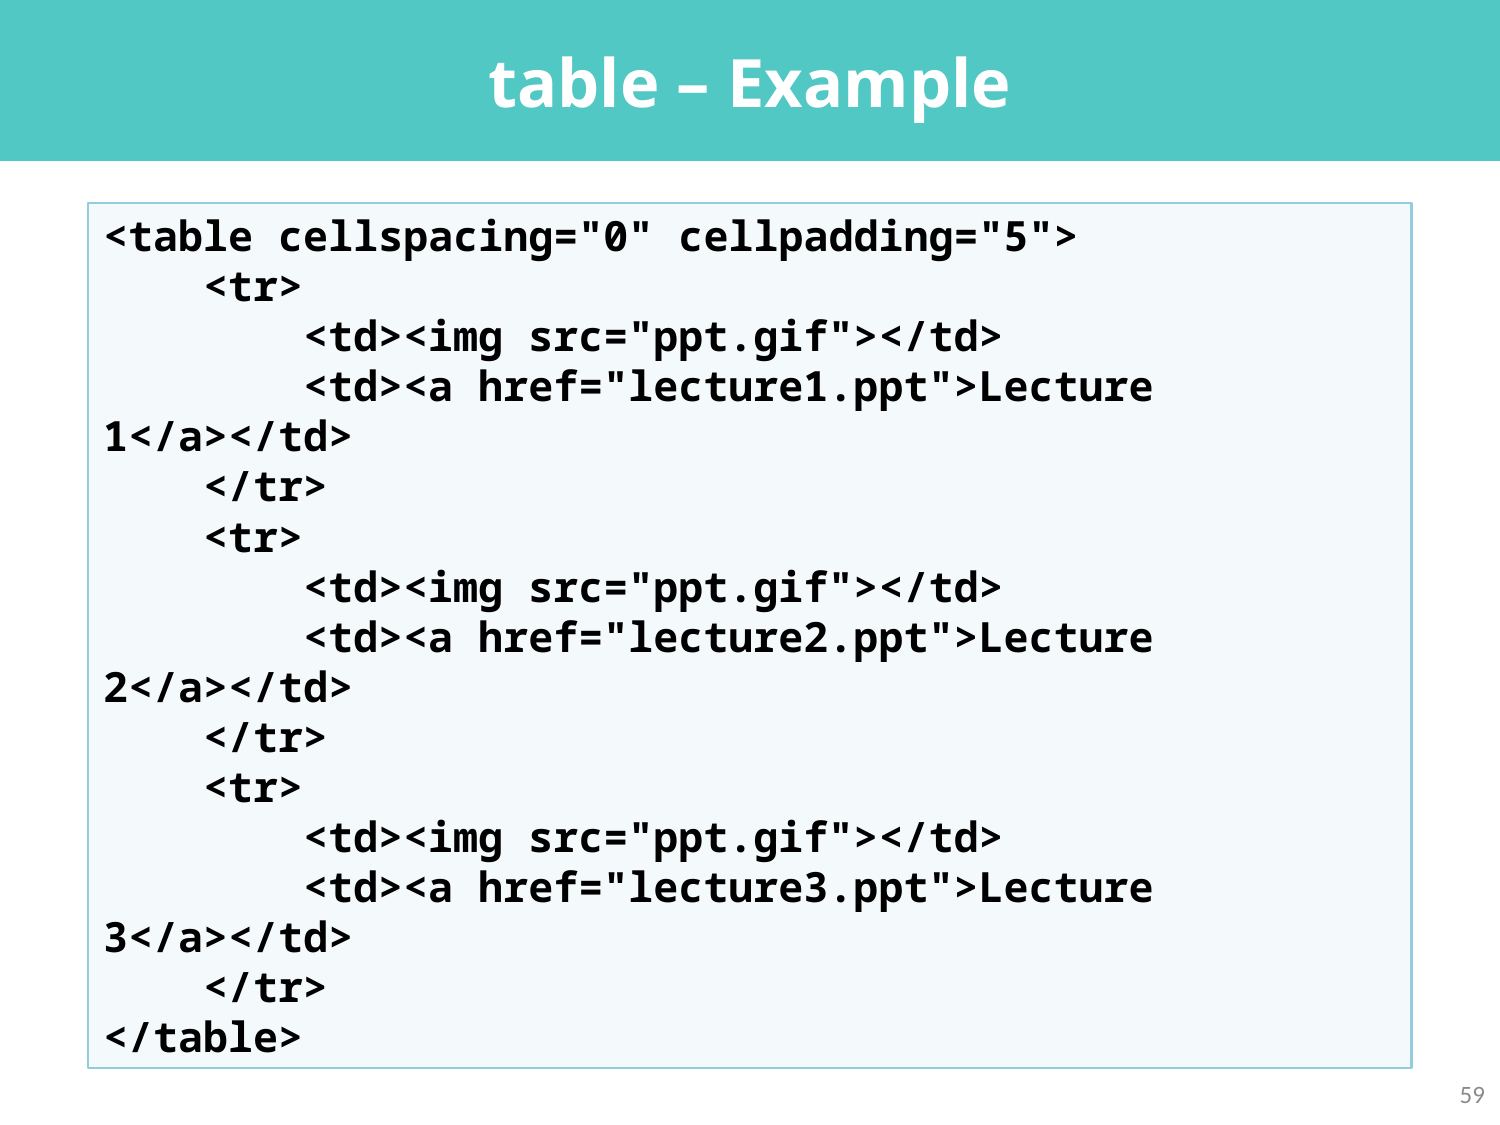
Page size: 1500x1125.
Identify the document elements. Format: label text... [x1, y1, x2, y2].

slide_number 59 [1425, 1074, 1500, 1113]
text_box <table cellspacing="0" cellpadding="5"> <tr> <td><img src="ppt.gif"></td> <td><a href="lecture1.ppt">Lecture 1</a></td> </tr> <tr> <td><img src="ppt.gif"></td> <td><a href="lecture2.ppt">Lecture 2</a></td> </tr> <tr> <td><img src="ppt.gif"></td> <td><a href="lecture3.ppt">Lecture 3</a></td> </tr> </table> [88, 202, 1412, 1068]
title table – Example [0, 0, 1500, 161]
